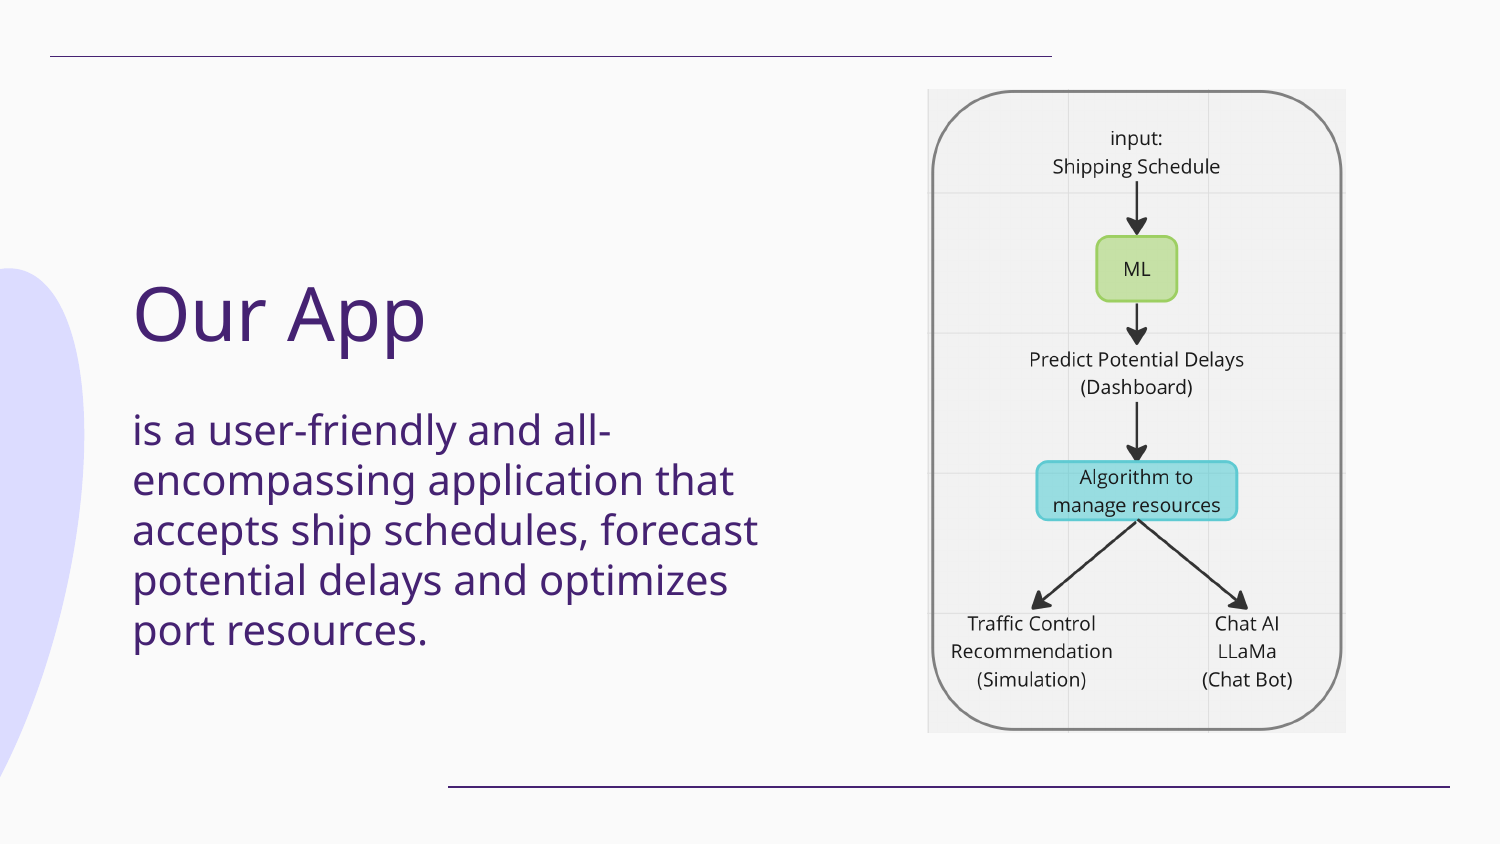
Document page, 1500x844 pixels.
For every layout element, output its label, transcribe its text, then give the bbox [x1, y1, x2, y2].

title Our App [116, 166, 669, 371]
picture [927, 89, 1347, 733]
subtitle is a user-friendly and all-encompassing application that accepts ship schedules, forecast potential delays and optimizes port resources. [116, 388, 822, 678]
